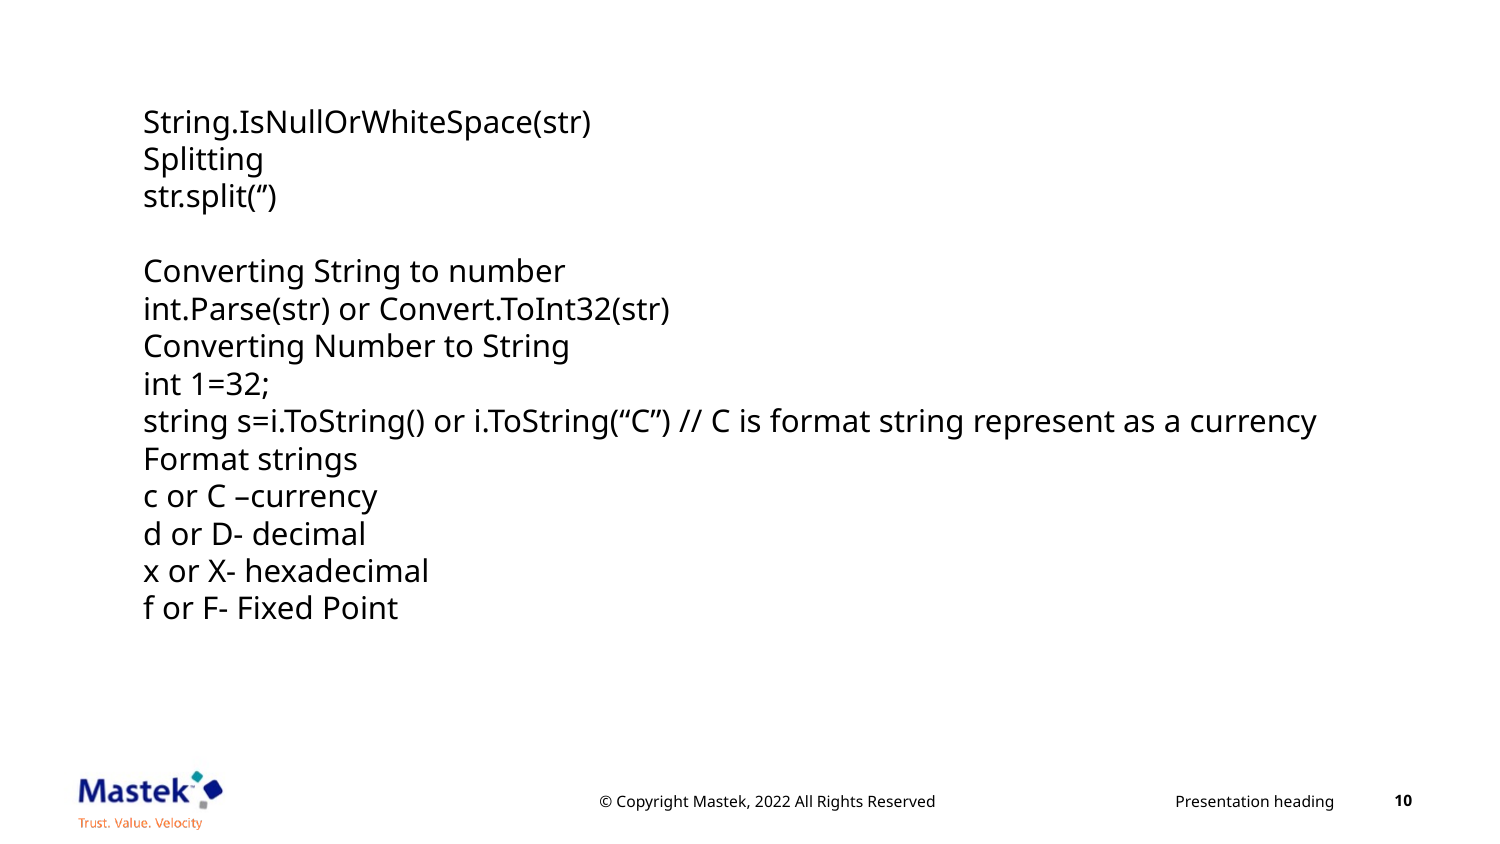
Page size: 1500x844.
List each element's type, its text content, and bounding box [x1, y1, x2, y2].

picture [0, 756, 235, 844]
text_box String.IsNullOrWhiteSpace(str) Splitting str.split(‘’) Converting String to number int.Parse(str) or Convert.ToInt32(str) Converting Number to String int 1=32; string s=i.ToString() or i.ToString(“C”) // C is format string represent as a currency Format strings c or C –currency d or D- decimal x or X- hexadecimal f or F- Fixed Point [128, 94, 1449, 634]
